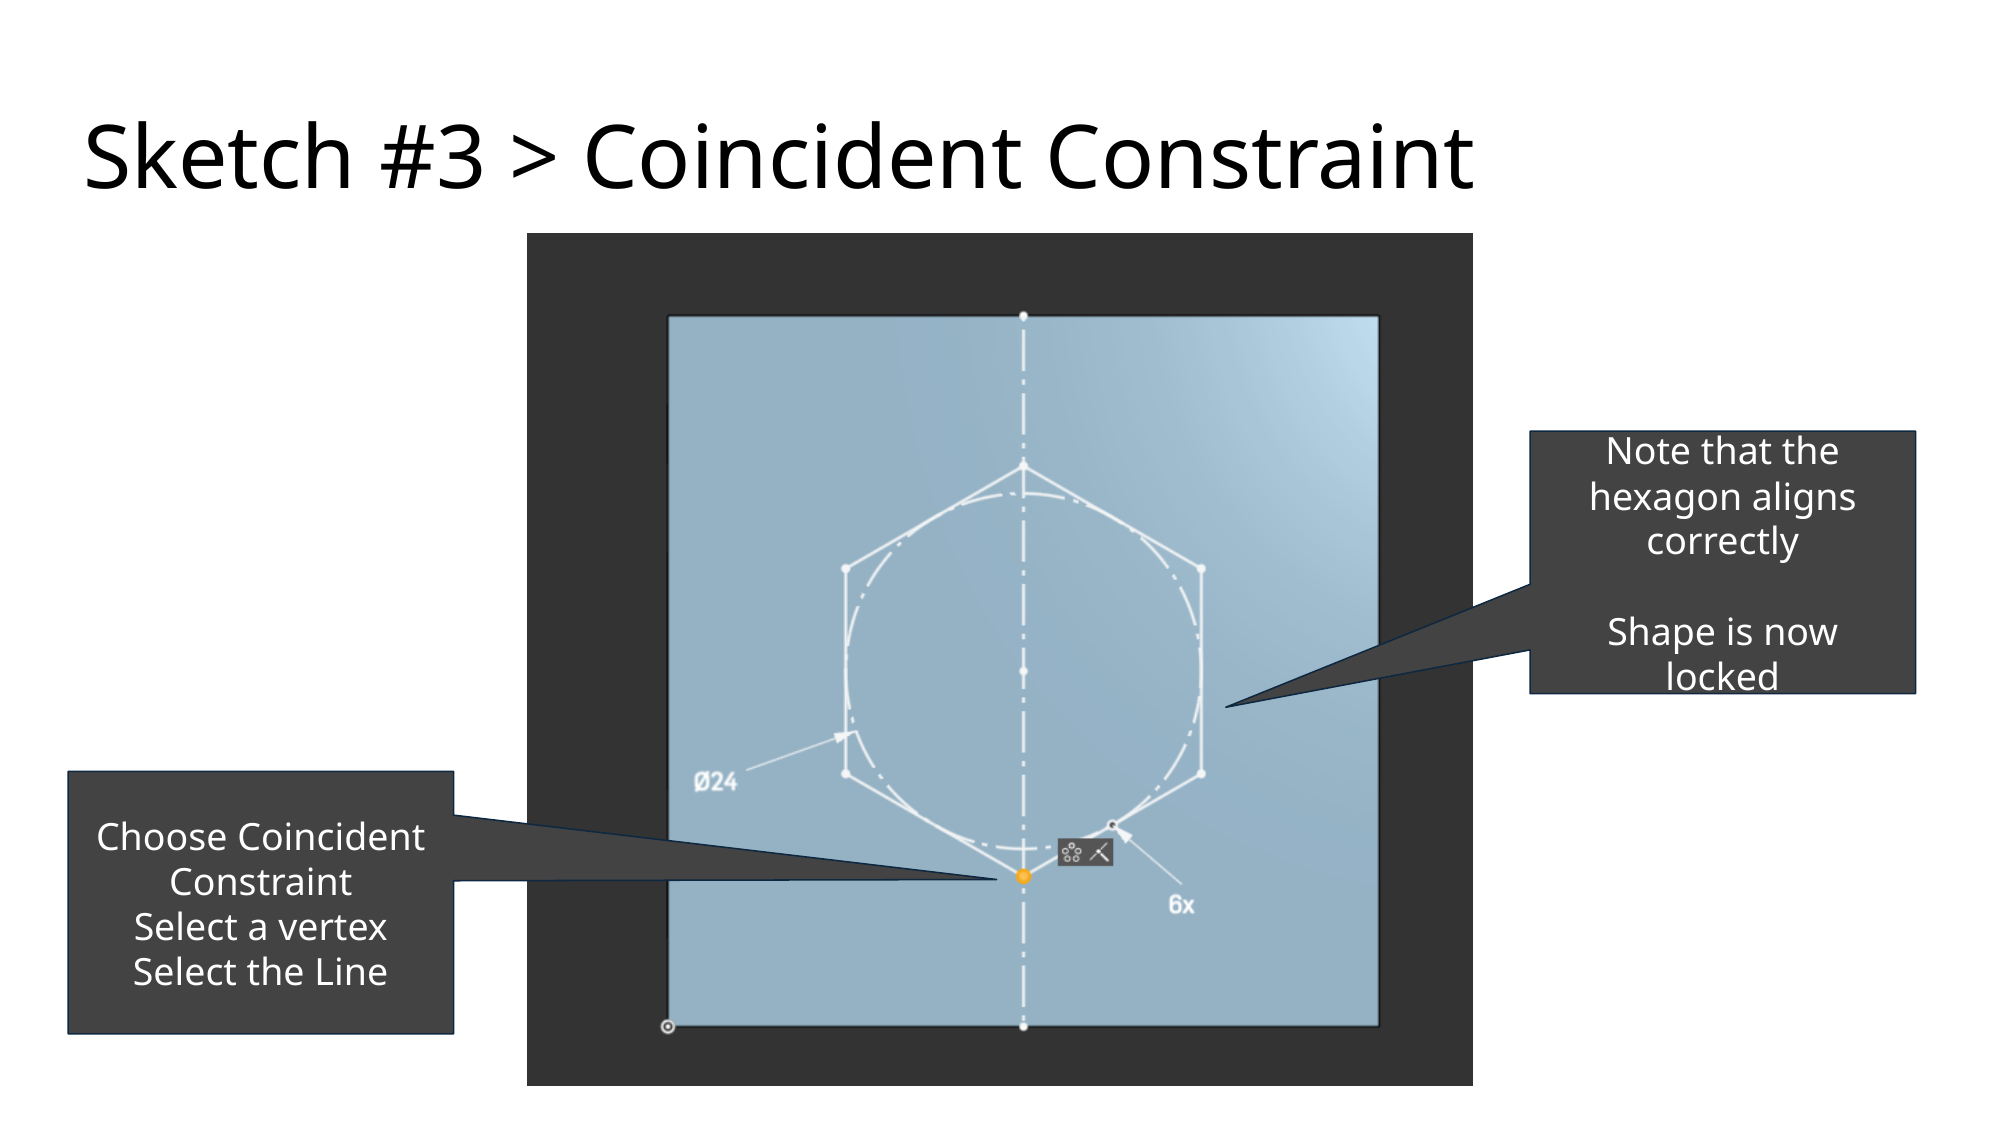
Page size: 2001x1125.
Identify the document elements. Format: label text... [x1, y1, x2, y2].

text_box Note that the hexagon aligns correctly Shape is now locked [1473, 431, 1916, 694]
text_box Choose Coincident Constraint Select a vertex Select the Line [68, 771, 526, 1034]
title Sketch #3 > Coincident Constraint [68, 97, 1932, 223]
picture [526, 232, 1473, 1087]
